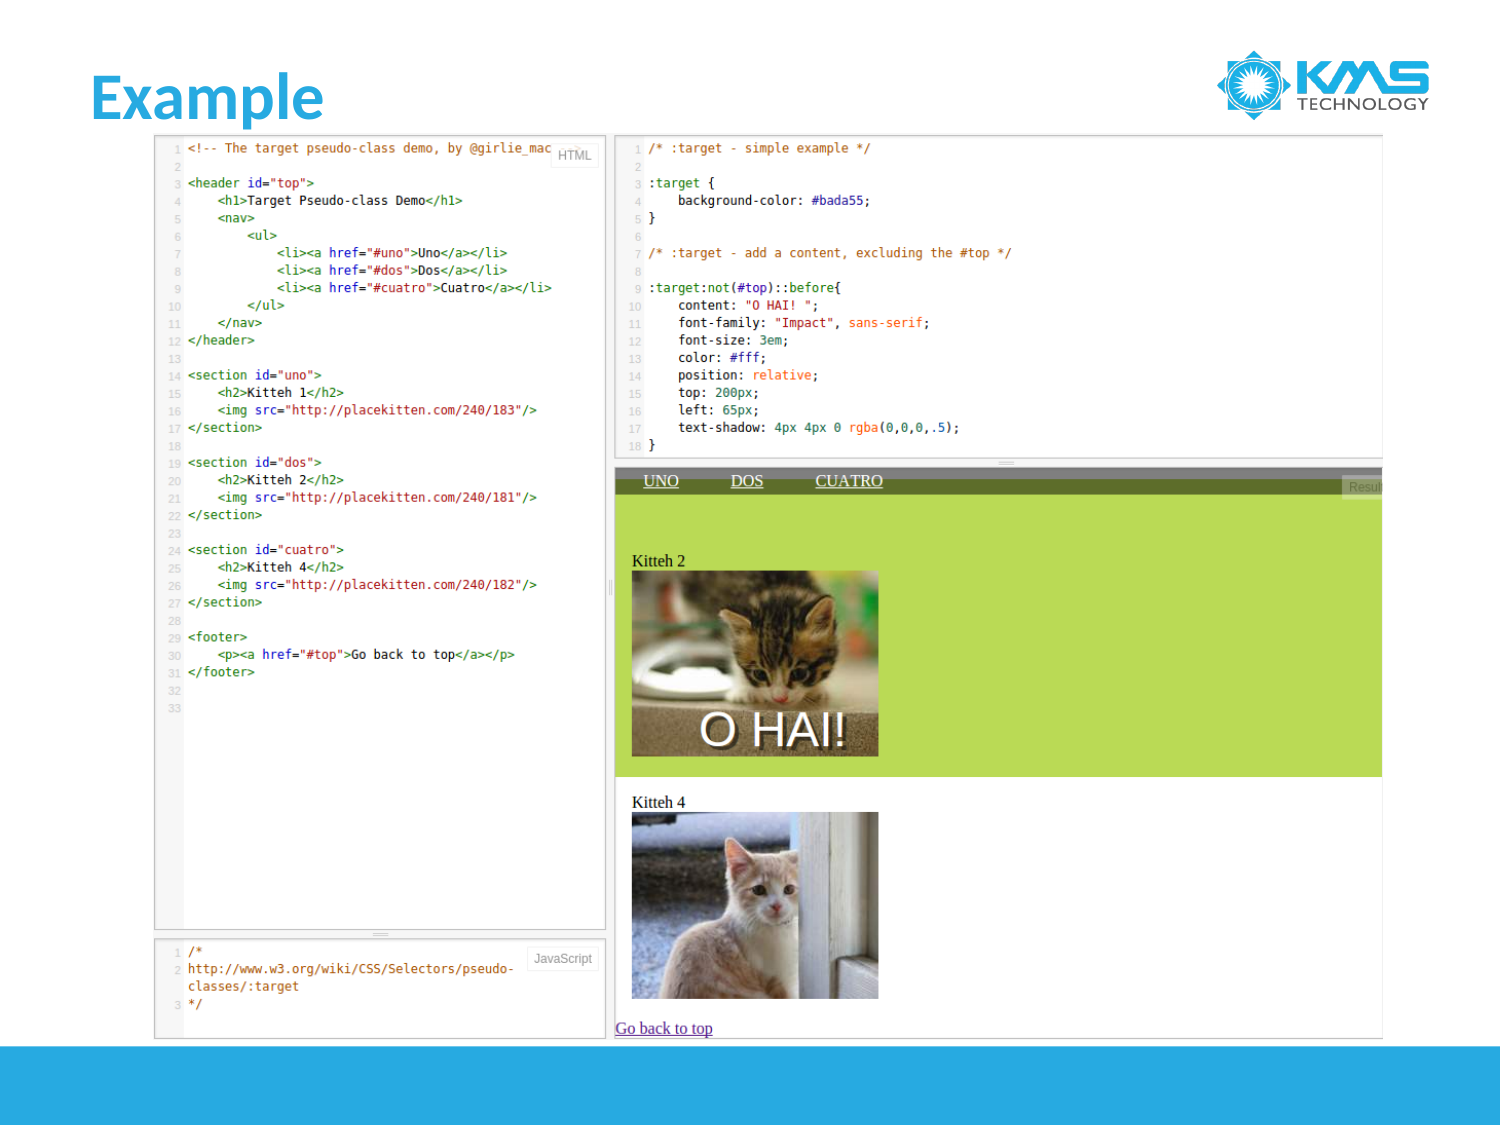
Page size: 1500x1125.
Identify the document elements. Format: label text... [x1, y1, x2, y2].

picture [1208, 45, 1436, 126]
picture [152, 132, 1383, 1041]
title Example [75, 45, 1102, 150]
